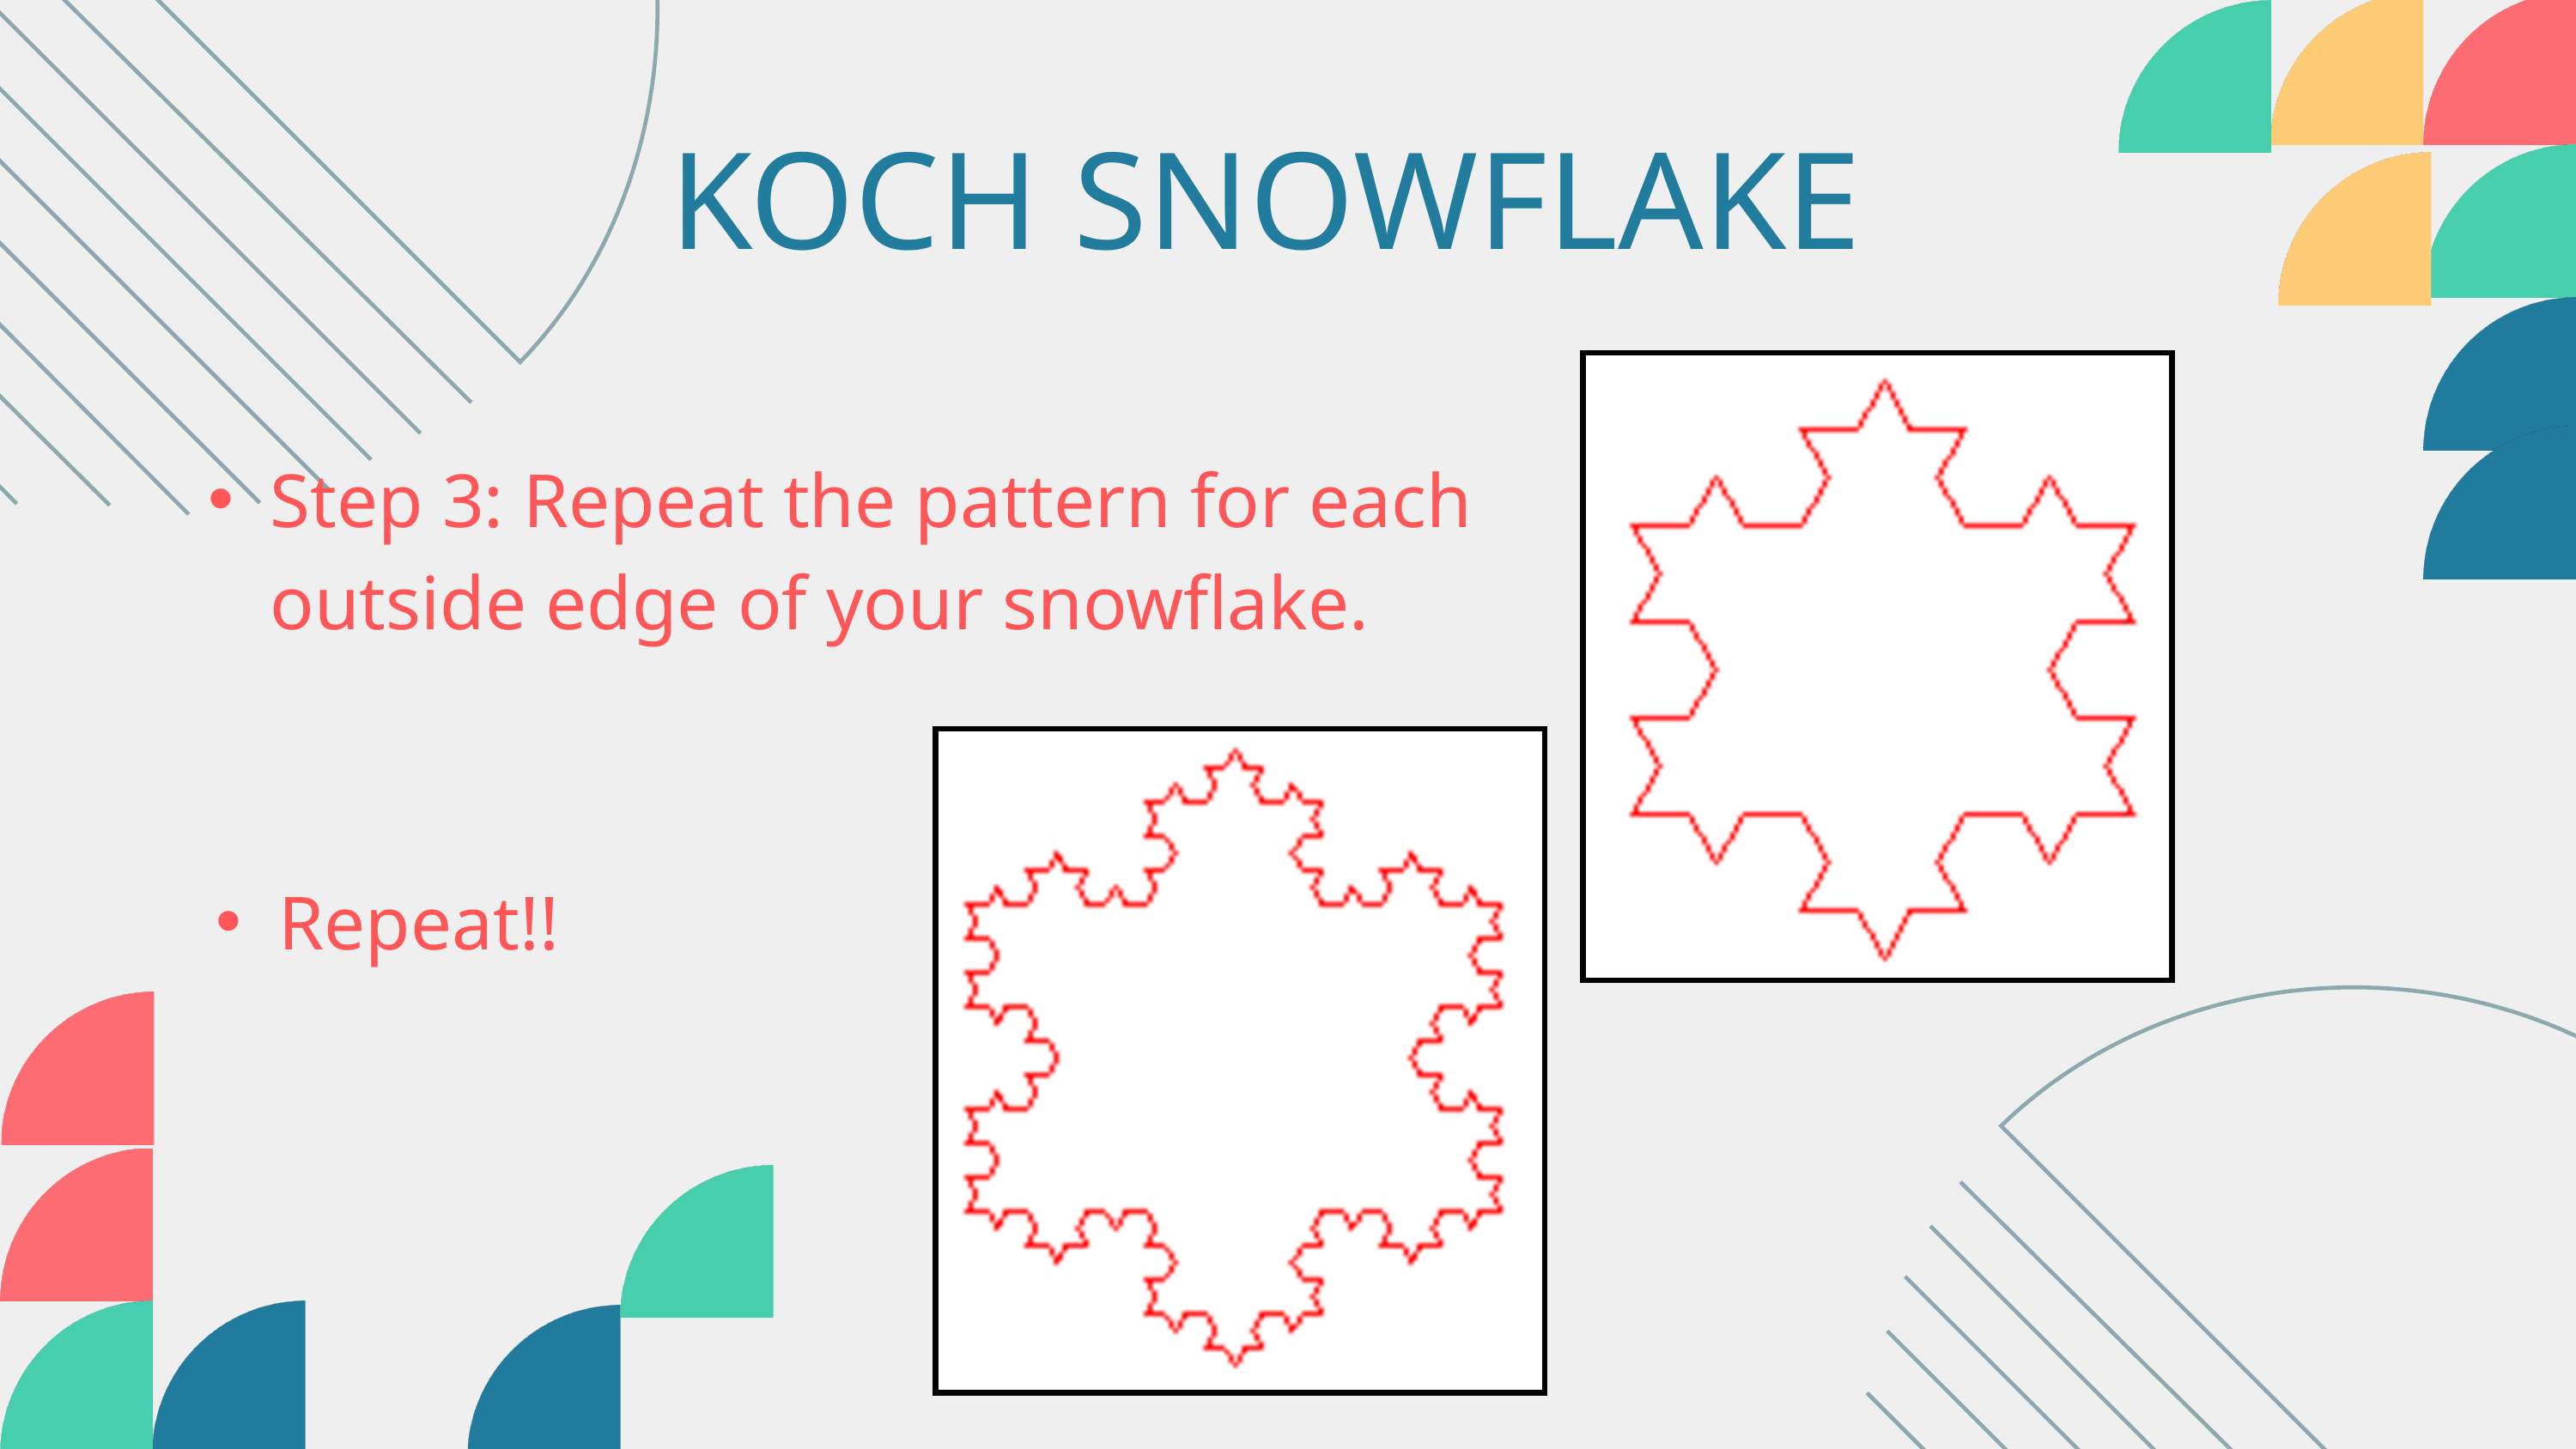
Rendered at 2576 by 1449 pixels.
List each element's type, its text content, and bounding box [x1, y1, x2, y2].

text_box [2025, 1066, 2576, 1449]
text_box KOCH SNOWFLAKE [589, 142, 2172, 276]
text_box [2423, 297, 2576, 426]
text_box [2423, 144, 2576, 297]
text_box [2423, 426, 2576, 579]
text_box [1, 991, 155, 1145]
text_box [935, 965, 1546, 1393]
text_box [620, 1165, 774, 1319]
text_box [2424, 0, 2576, 144]
text_box Step 3: Repeat the pattern for each outside edge of your snowflake. [145, 439, 1549, 748]
text_box [152, 1300, 306, 1449]
text_box [2272, 0, 2424, 145]
text_box Repeat!! [154, 861, 1558, 965]
text_box [0, 1300, 152, 1449]
text_box [935, 748, 1546, 861]
text_box KOCH SNOWFLAKE [360, 142, 638, 276]
text_box [1583, 352, 2172, 981]
text_box [0, 1149, 153, 1300]
text_box [467, 1305, 621, 1449]
text_box [2118, 0, 2272, 153]
text_box [2278, 152, 2432, 306]
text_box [0, 0, 851, 67]
